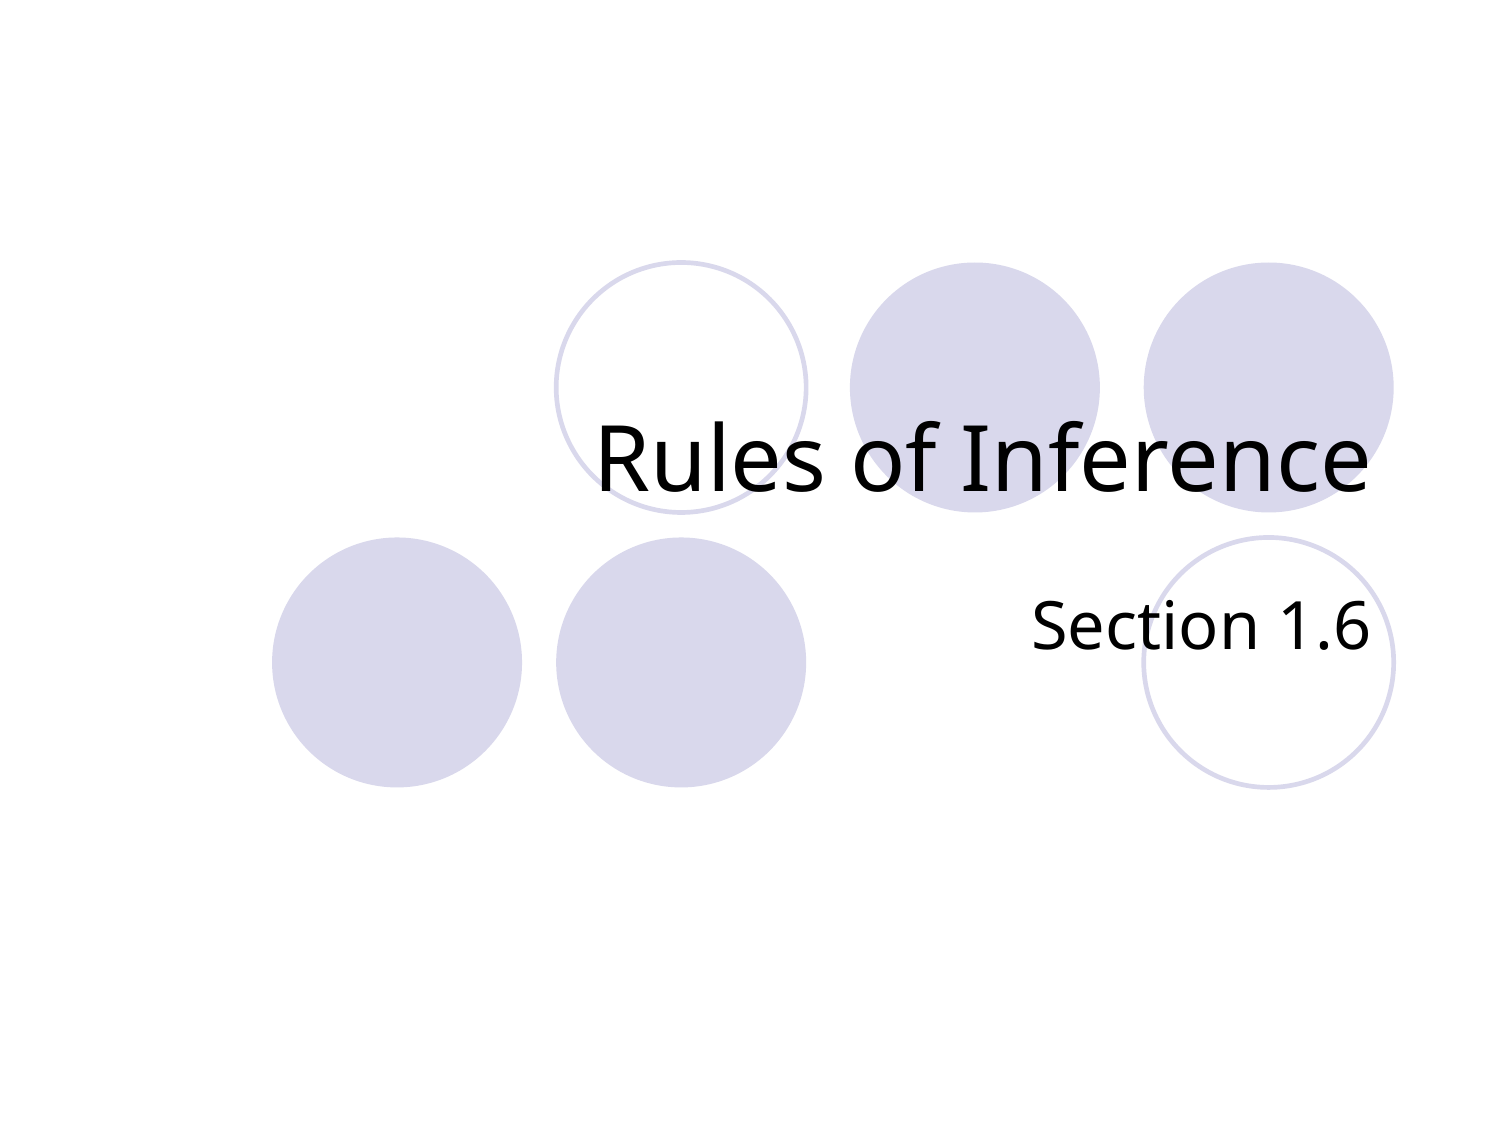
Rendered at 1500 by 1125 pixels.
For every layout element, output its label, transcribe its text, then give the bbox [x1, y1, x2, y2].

title Rules of Inference [112, 200, 1388, 518]
subtitle Section 1.6 [337, 575, 1388, 863]
